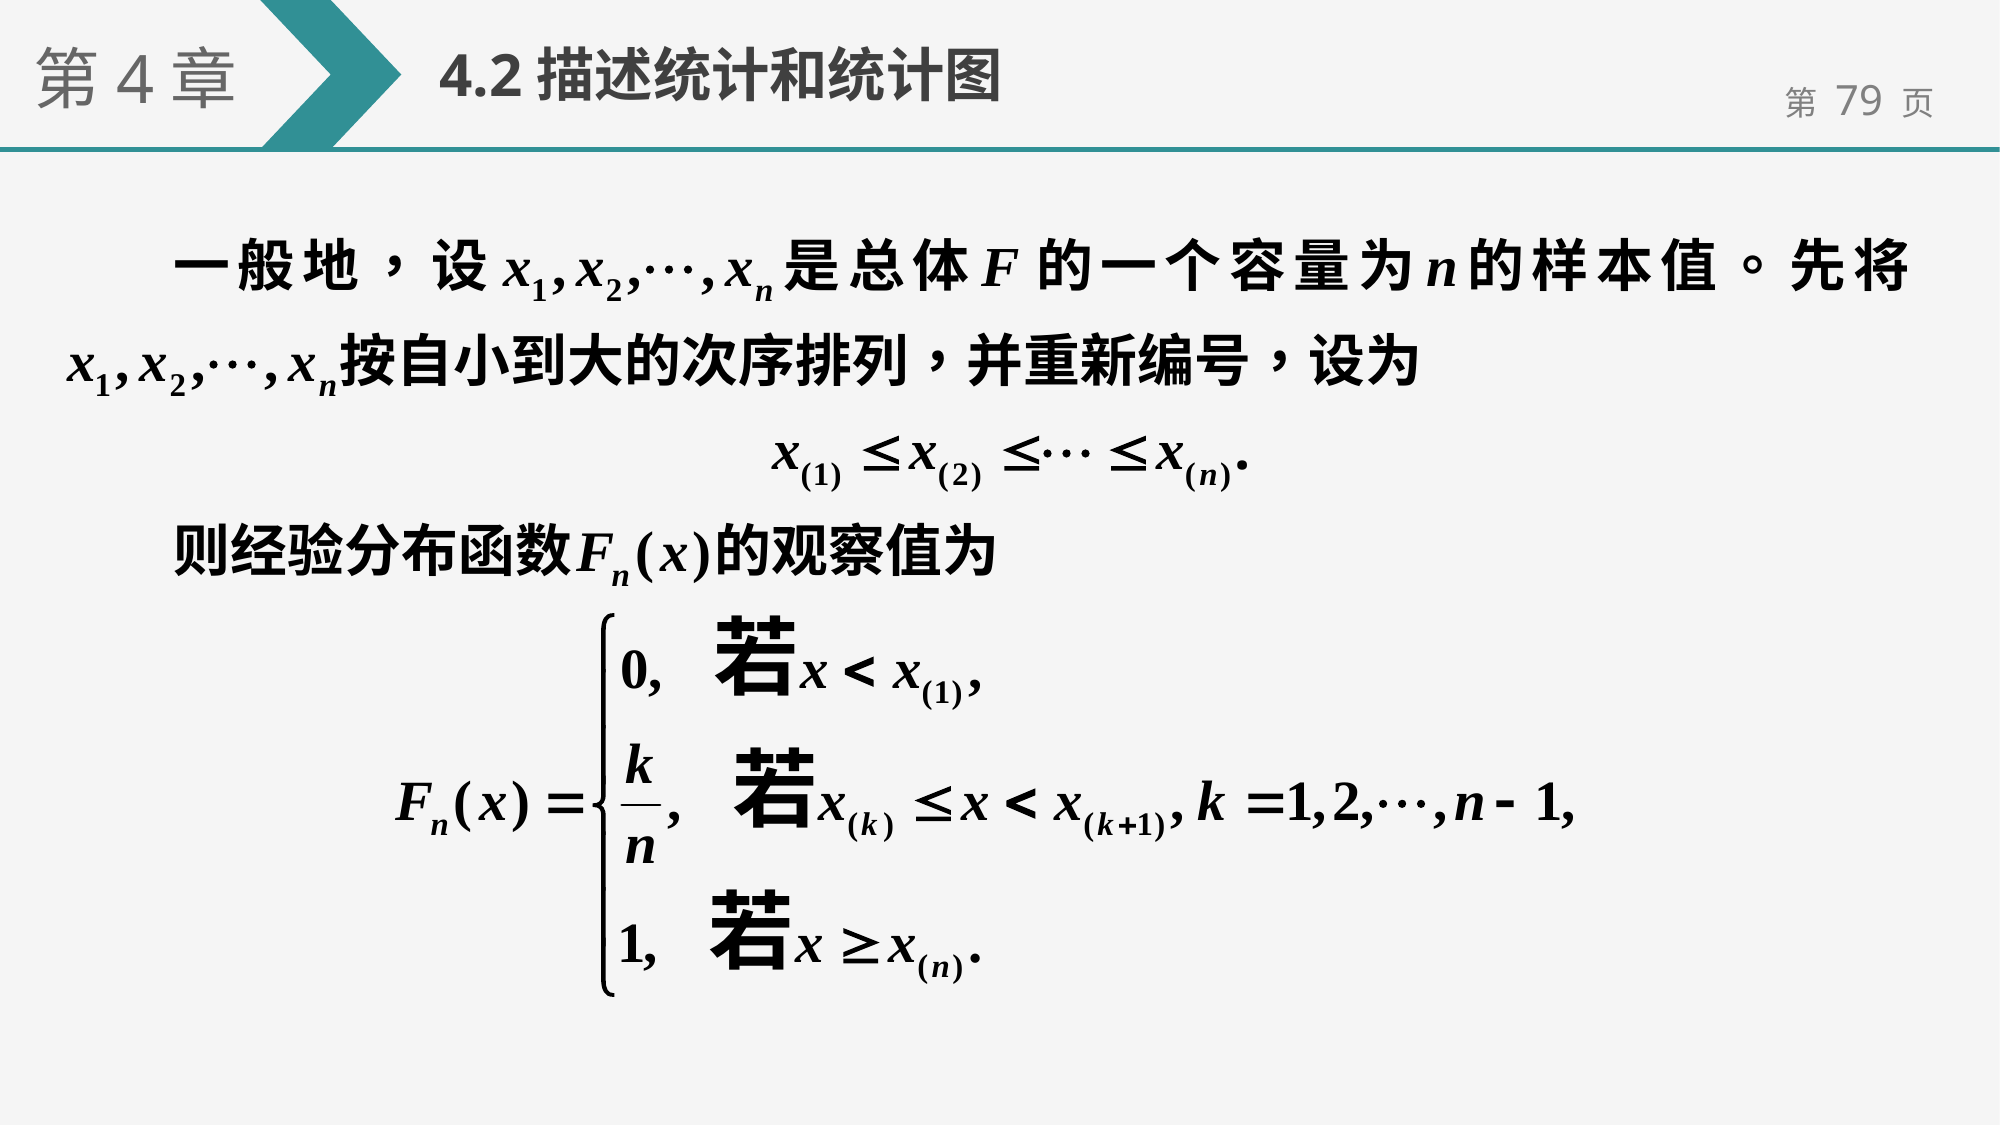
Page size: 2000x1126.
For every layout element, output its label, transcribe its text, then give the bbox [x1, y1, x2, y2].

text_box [59, 218, 1907, 1010]
text_box [258, 0, 403, 148]
text_box 第4章 [19, 29, 253, 125]
text_box 4.2描述统计和统计图 [424, 31, 1366, 116]
